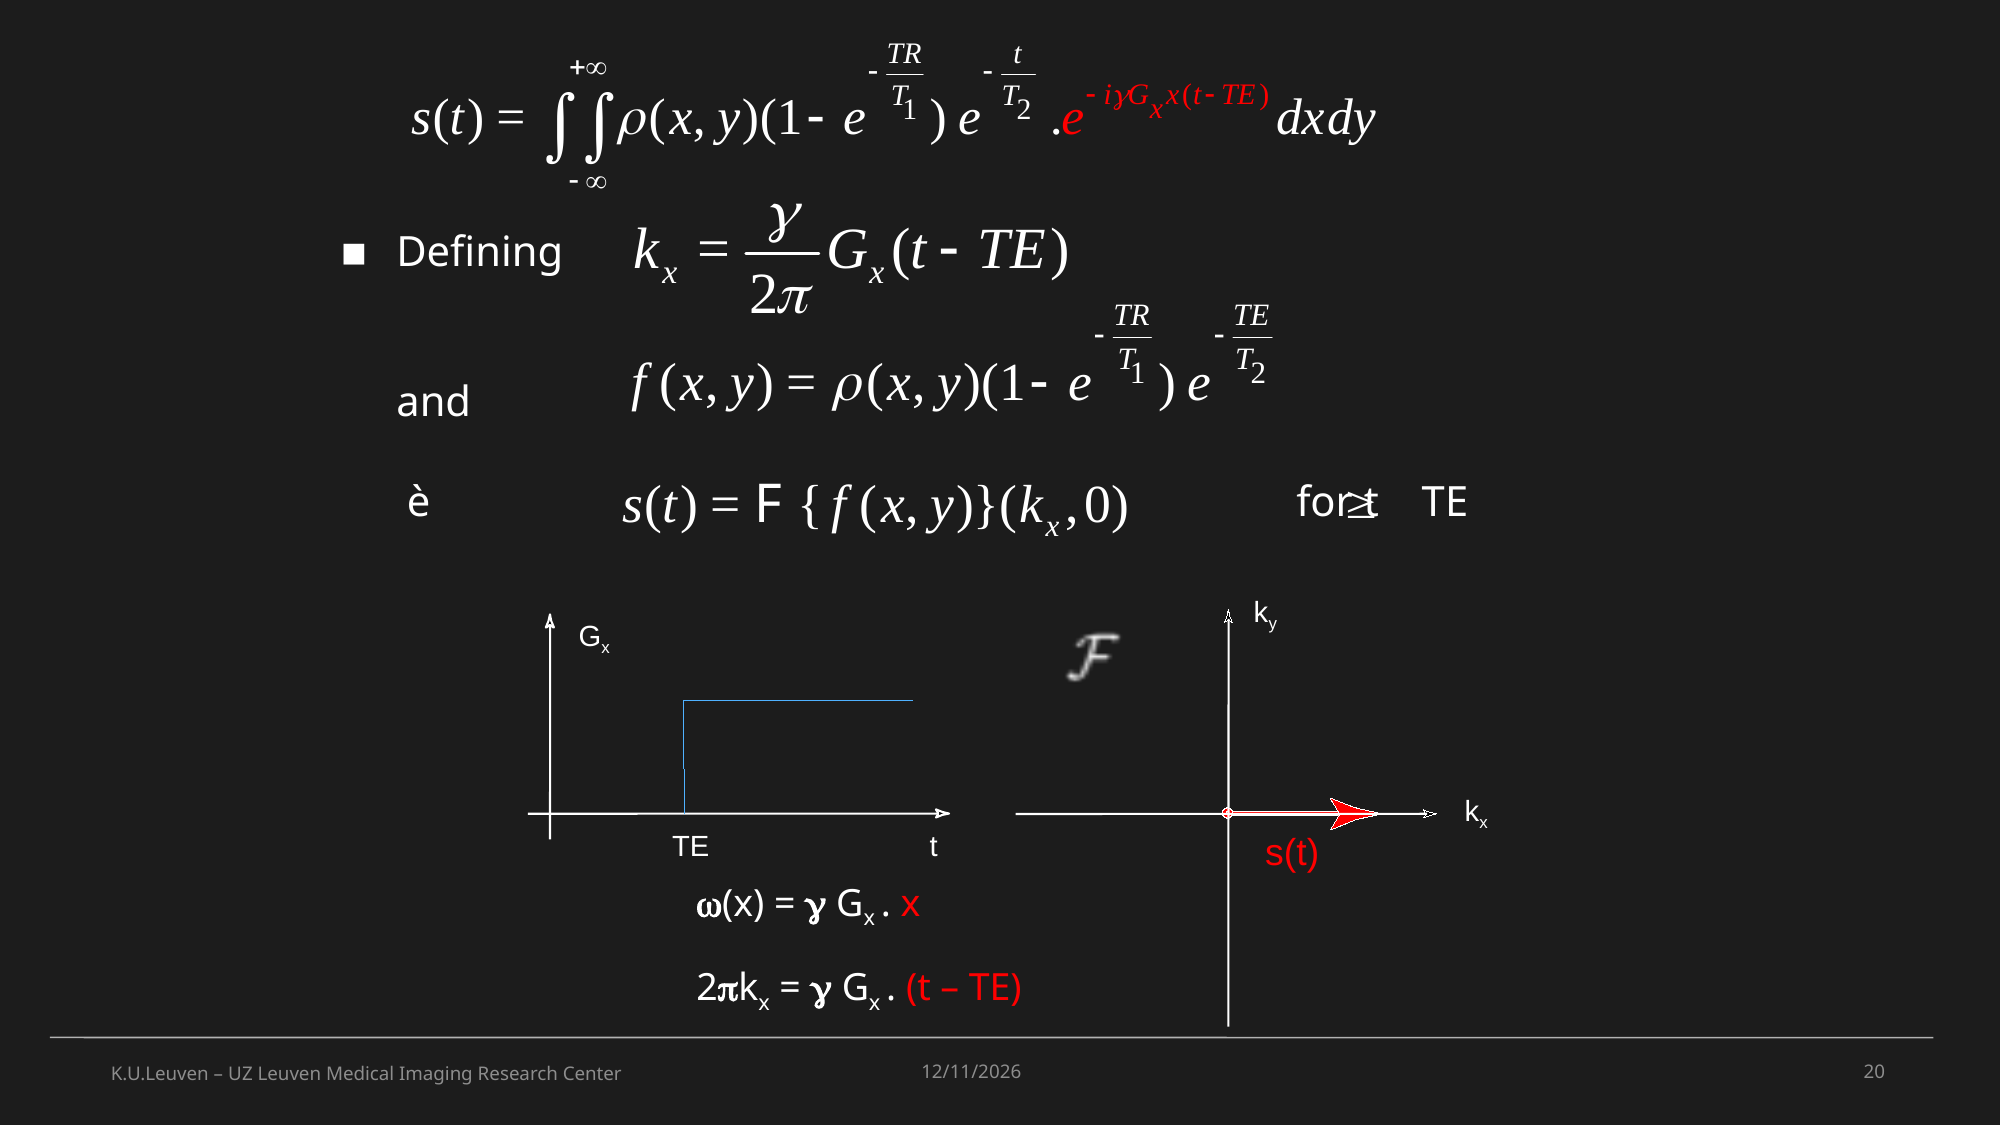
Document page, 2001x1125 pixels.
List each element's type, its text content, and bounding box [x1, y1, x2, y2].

list Defining and è for t TE w(x) = g Gx . x 2pkx = g Gx . (t – TE) [324, 58, 1675, 1020]
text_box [613, 292, 1285, 423]
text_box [1015, 585, 1505, 1027]
slide_number 20 [1433, 1042, 1900, 1103]
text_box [1336, 480, 1376, 527]
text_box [527, 609, 954, 872]
footer K.U.Leuven – UZ Leuven Medical Imaging Research Center [95, 1042, 730, 1103]
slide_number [906, 1042, 1373, 1103]
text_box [612, 468, 1141, 550]
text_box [402, 31, 1387, 200]
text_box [624, 175, 1083, 327]
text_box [1058, 621, 1125, 688]
